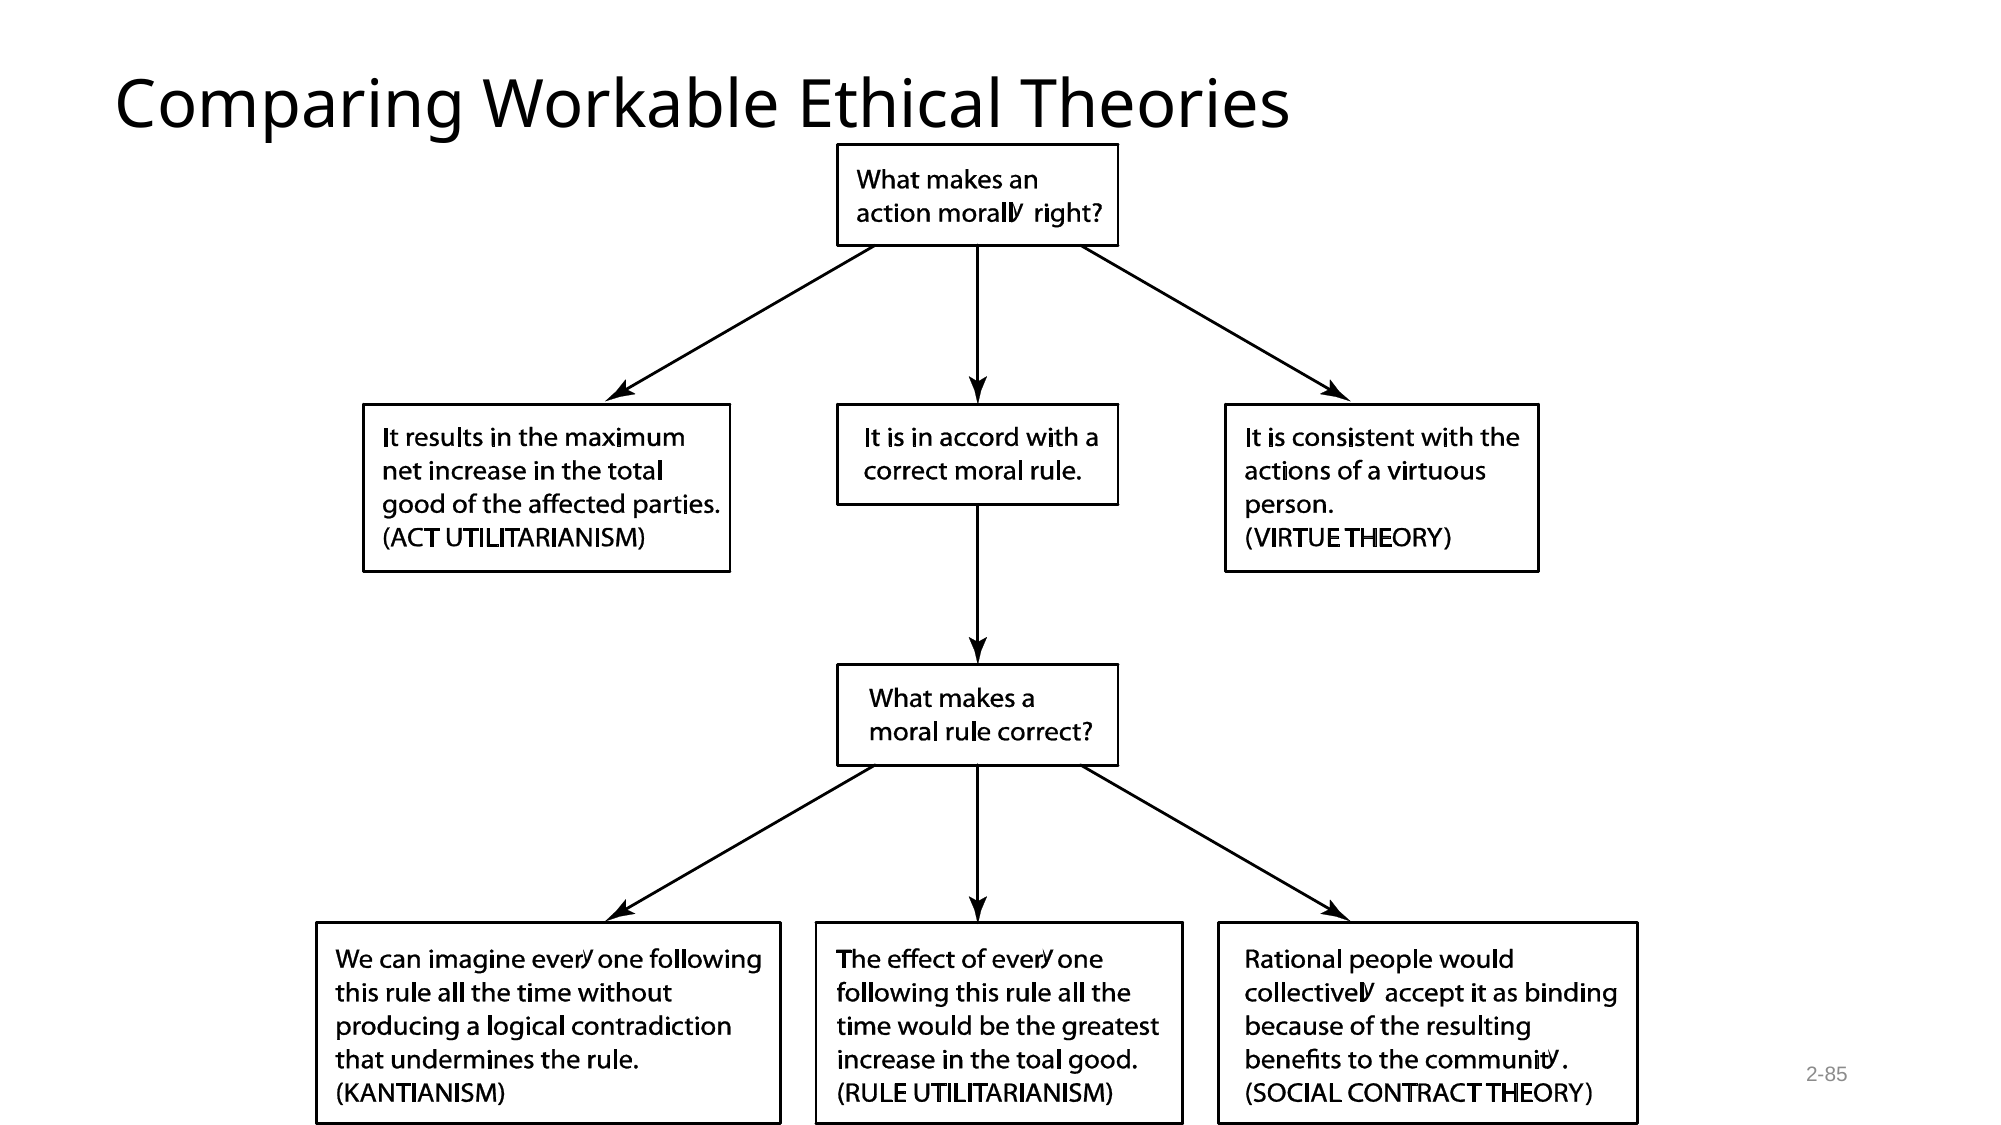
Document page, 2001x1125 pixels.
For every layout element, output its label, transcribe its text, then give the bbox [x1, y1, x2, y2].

picture [315, 141, 1642, 1125]
title Comparing Workable Ethical Theories [99, 12, 1917, 200]
slide_number 2-85 [1642, 1042, 1863, 1103]
